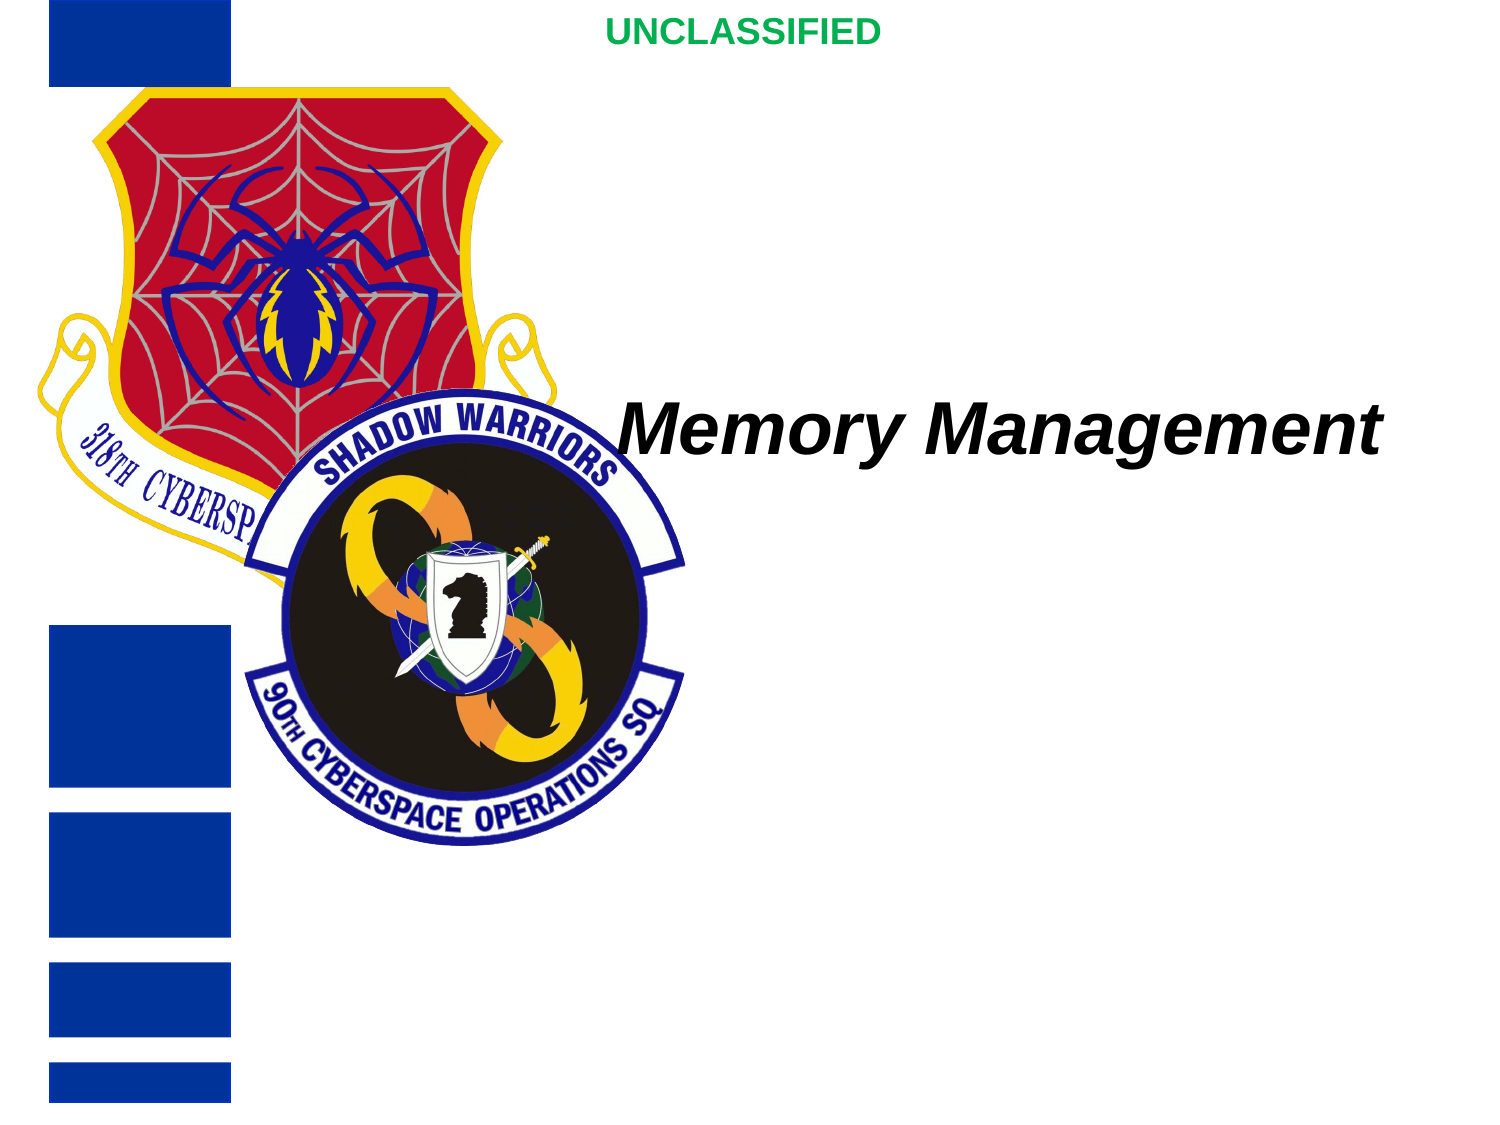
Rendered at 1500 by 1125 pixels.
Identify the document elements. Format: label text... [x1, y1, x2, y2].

picture [37, 87, 687, 846]
title Memory Management [549, 249, 1450, 476]
text_box UNCLASSIFIED [437, 0, 1050, 60]
